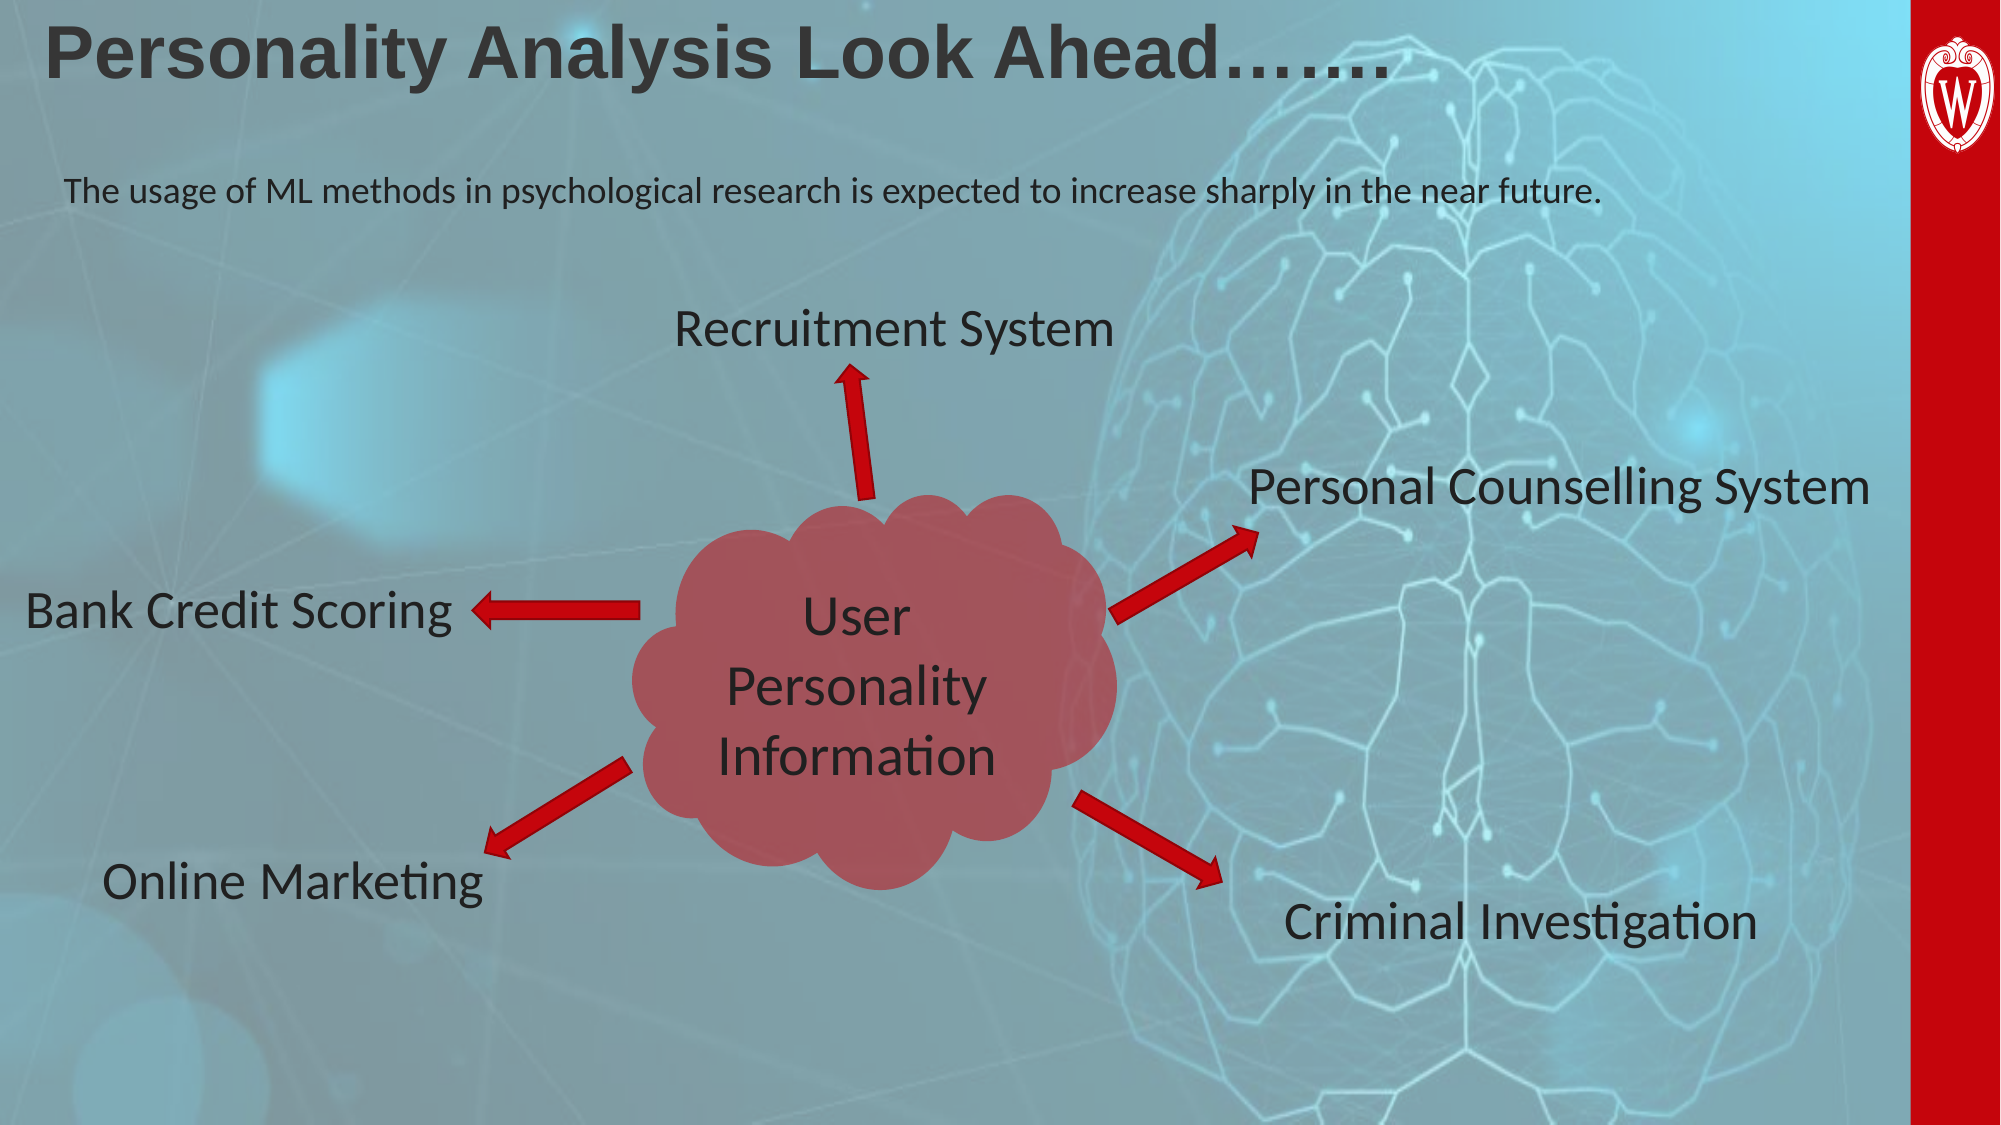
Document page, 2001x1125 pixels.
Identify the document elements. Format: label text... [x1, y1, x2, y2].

text_box [1107, 524, 1260, 626]
text_box User Personality Information [632, 495, 1117, 891]
title Personality Analysis Look Ahead……. [44, 18, 1833, 185]
text_box The usage of ML methods in psychological research is expected to increase sharply in the near future. [48, 158, 1620, 264]
text_box Personal Counselling System [1233, 443, 1887, 524]
text_box [483, 755, 634, 860]
text_box Online Marketing [87, 837, 500, 918]
text_box Criminal Investigation [1269, 878, 1776, 959]
text_box Recruitment System [660, 285, 1132, 365]
text_box Bank Credit Scoring [10, 567, 469, 648]
text_box [470, 590, 641, 631]
text_box [1071, 789, 1223, 891]
text_box [833, 363, 876, 502]
picture [1920, 36, 1995, 154]
